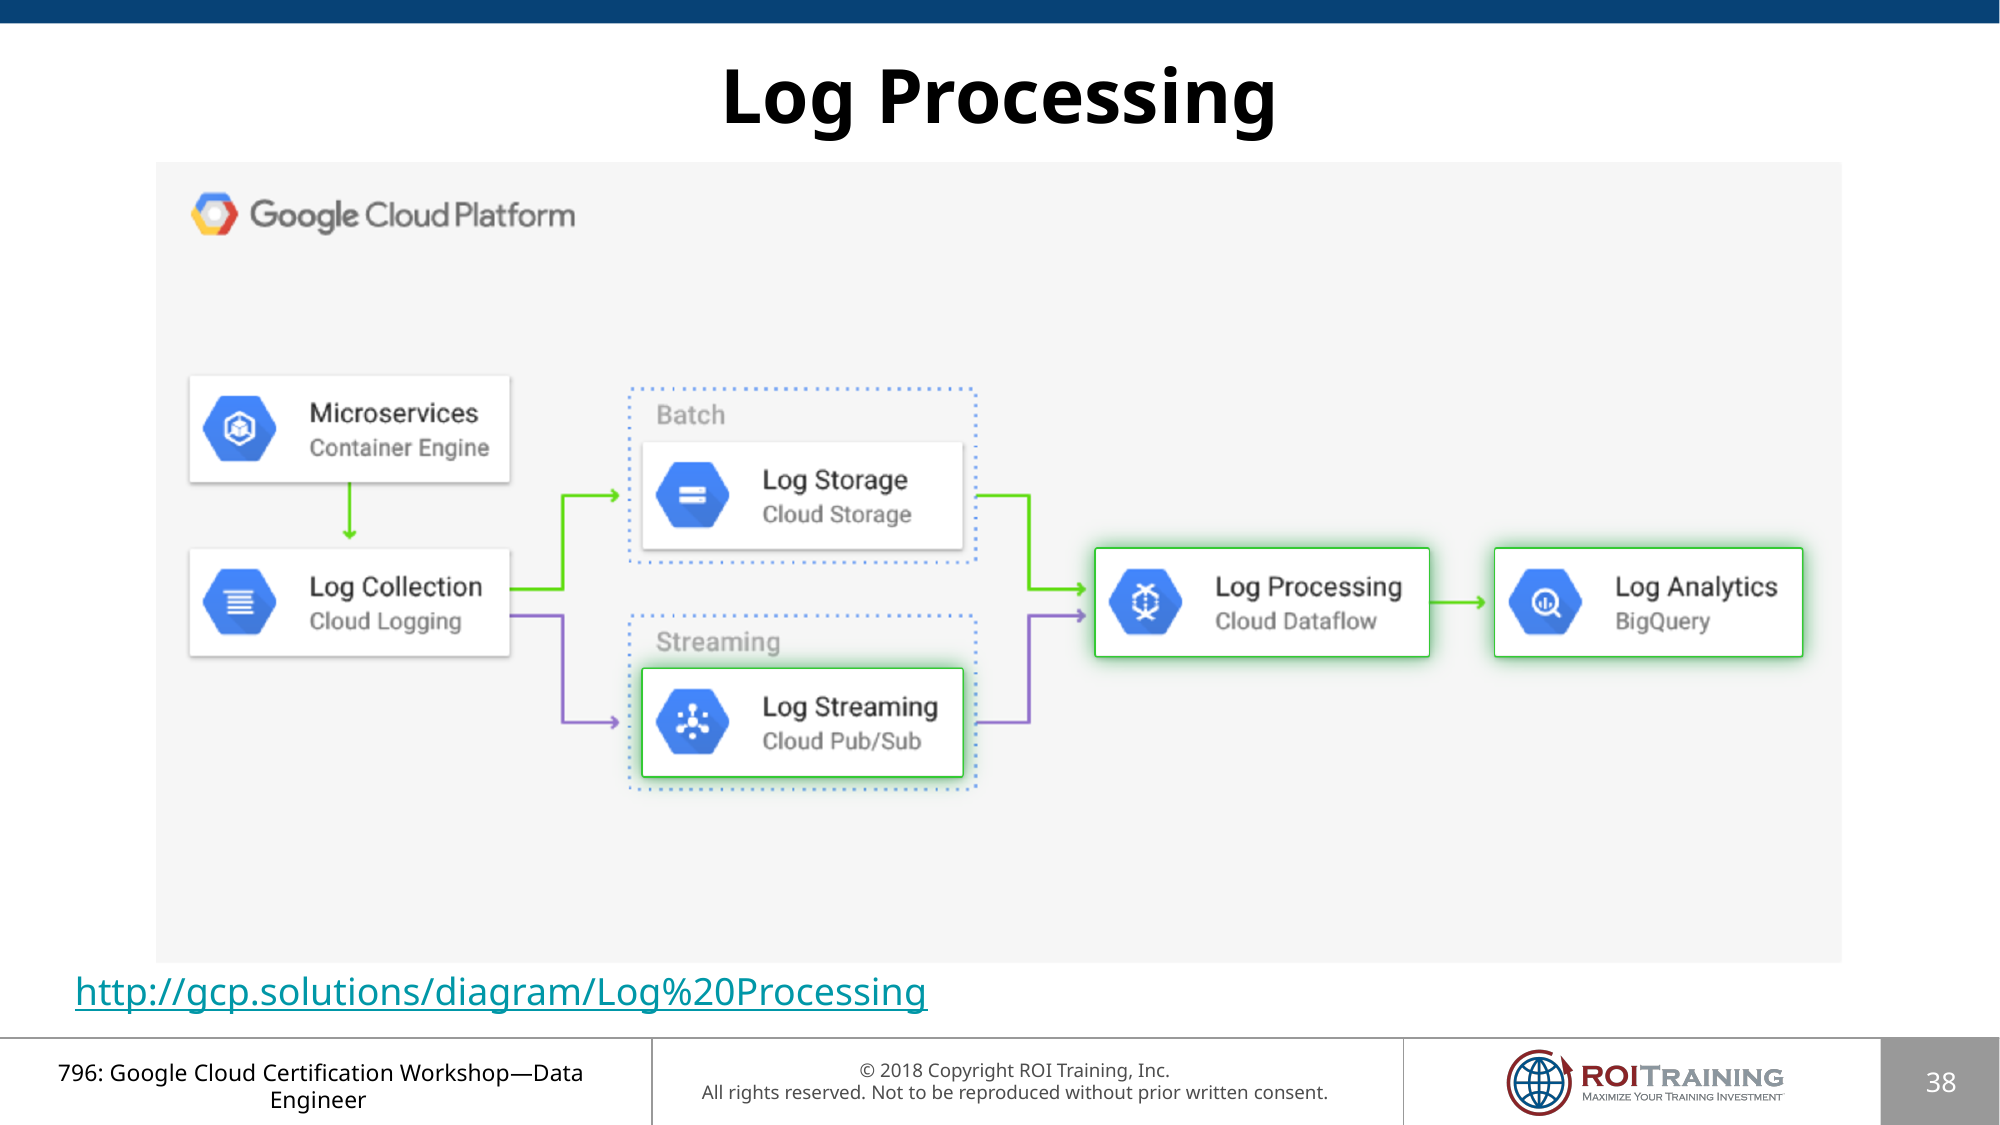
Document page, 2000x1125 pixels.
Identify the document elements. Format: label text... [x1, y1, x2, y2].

picture [156, 155, 1843, 964]
picture [1498, 1048, 1789, 1117]
title Log Processing [68, 30, 1932, 156]
text_box http://gcp.solutions/diagram/Log%20Processing [59, 953, 1961, 1026]
